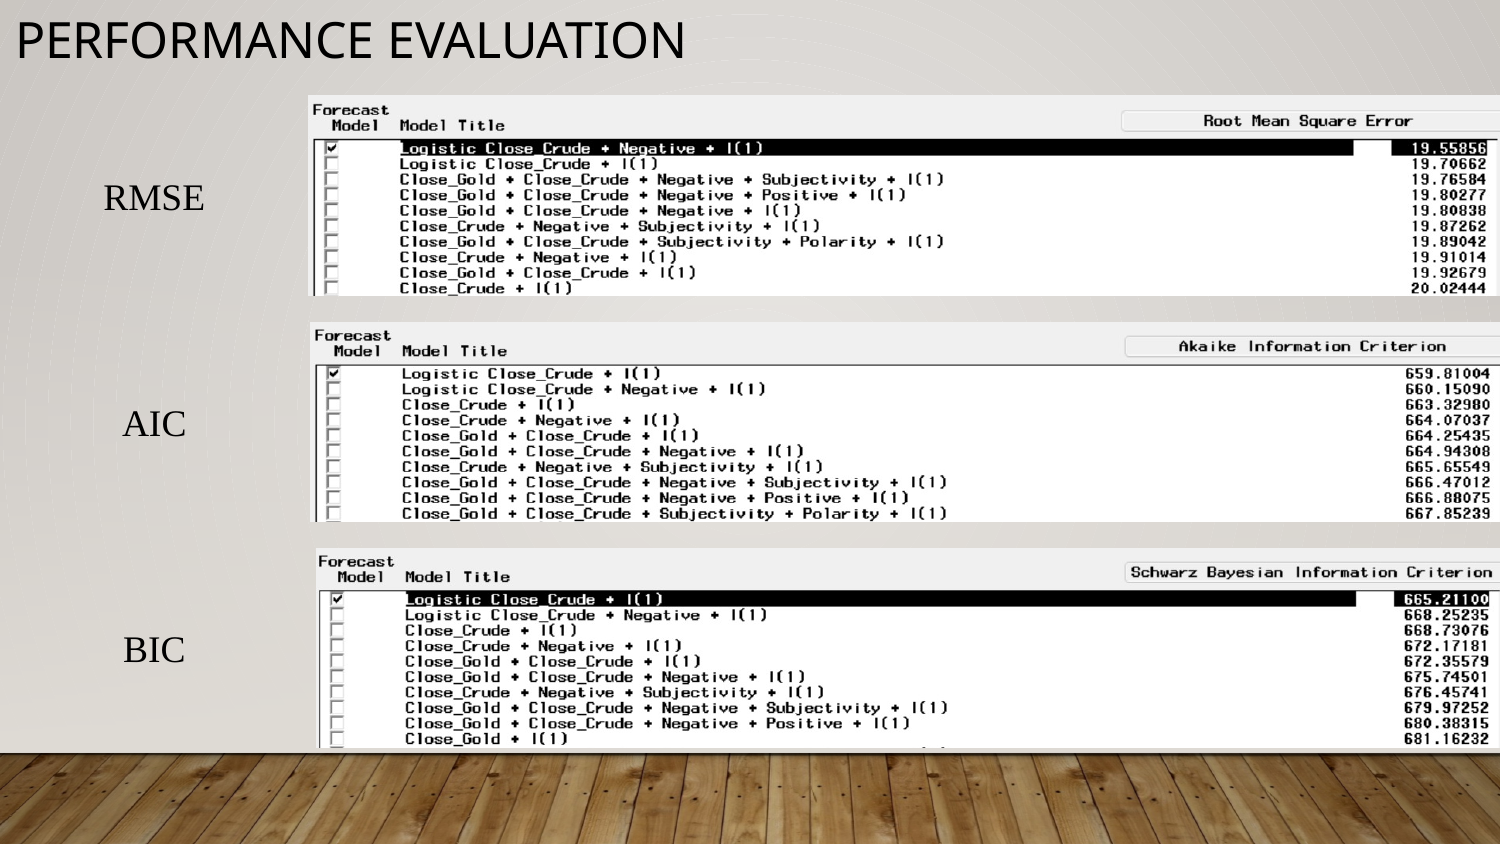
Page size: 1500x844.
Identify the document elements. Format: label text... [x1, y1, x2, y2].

picture [0, 753, 1500, 844]
title Performance evaluation [0, 0, 1155, 97]
picture [316, 548, 1500, 749]
picture [308, 95, 1500, 296]
text_box RMSE [23, 165, 285, 226]
text_box AIC [23, 391, 285, 452]
picture [310, 321, 1500, 522]
text_box BIC [23, 617, 285, 678]
